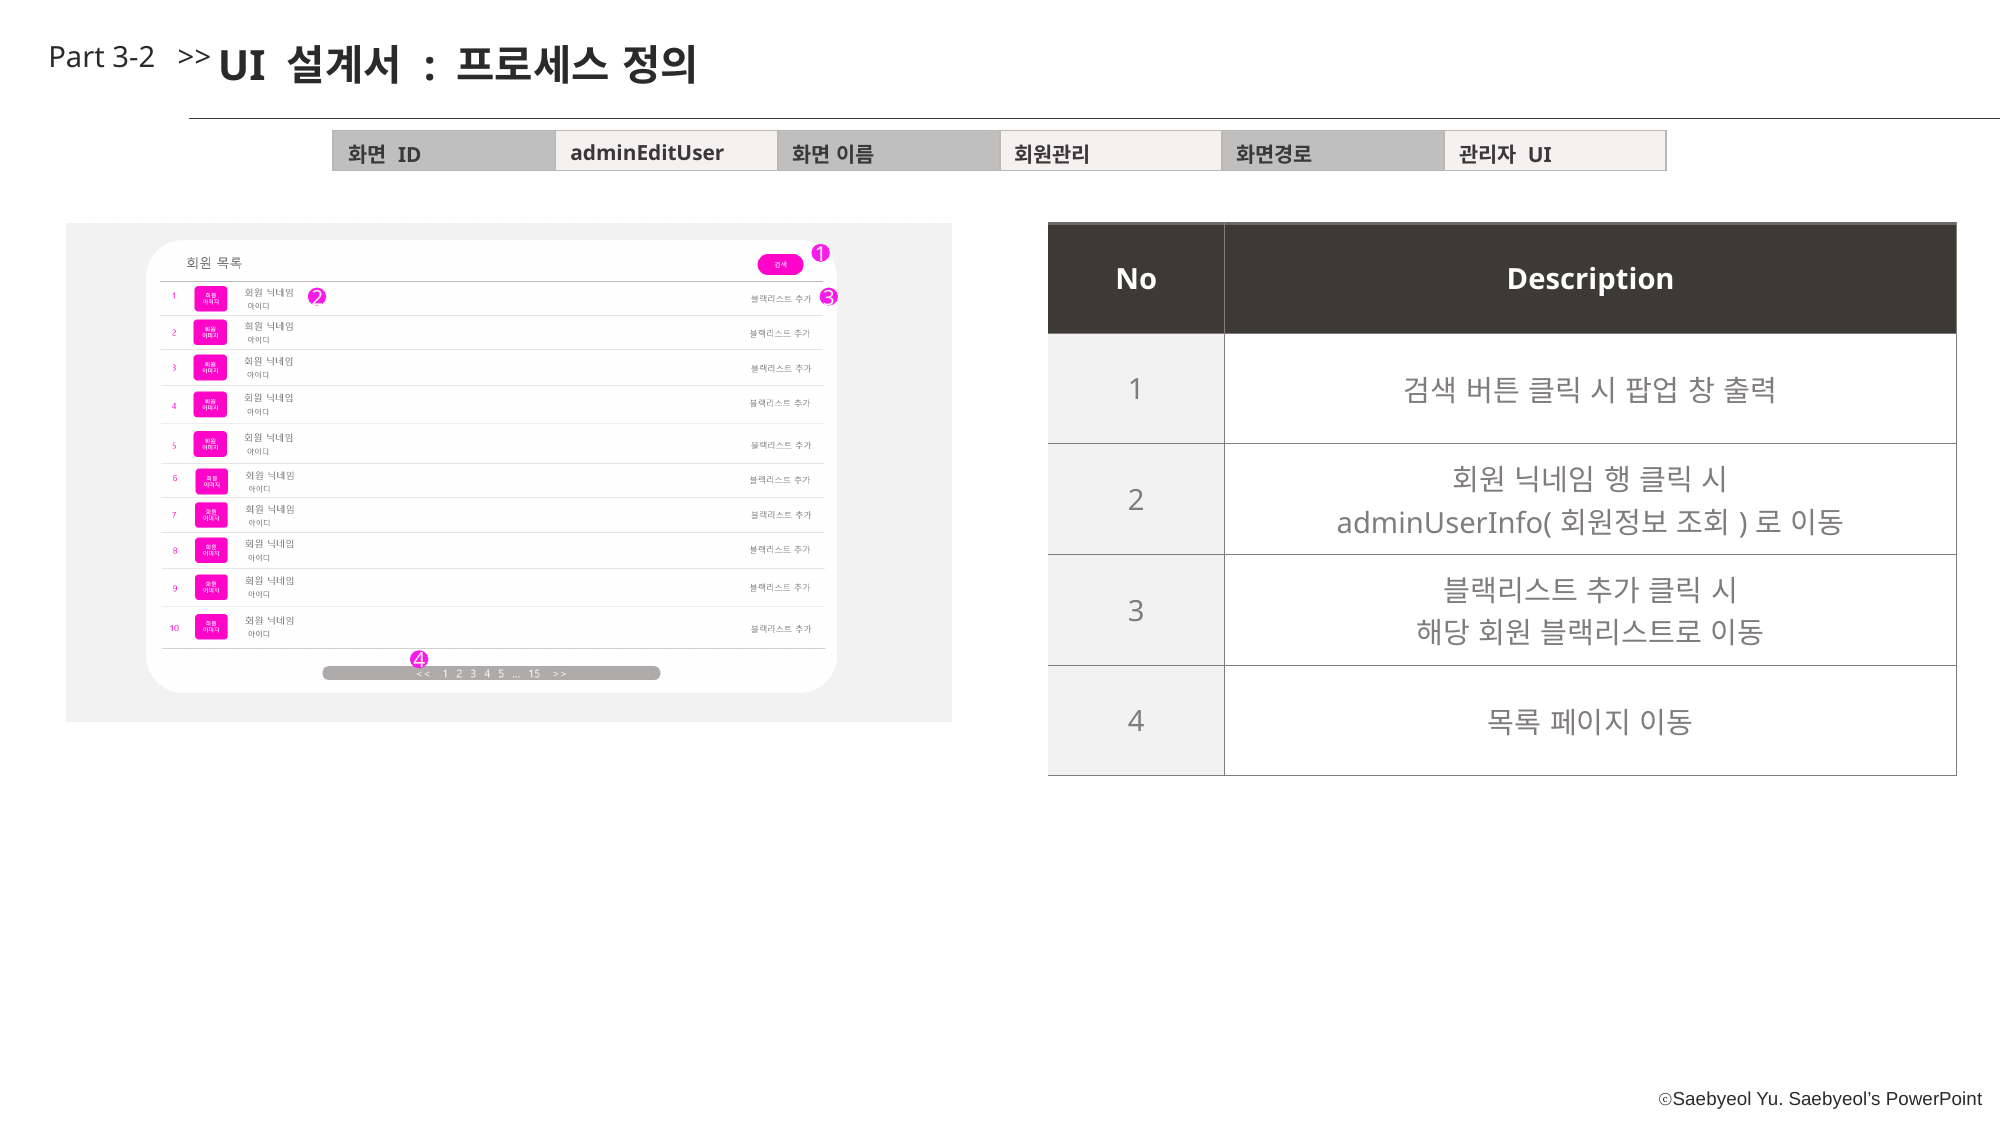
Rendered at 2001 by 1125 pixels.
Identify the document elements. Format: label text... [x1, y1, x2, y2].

picture [65, 223, 952, 722]
table_header 화면경로 [1223, 131, 1443, 170]
table_cell 목록 페이지 이동 [1225, 666, 1956, 775]
table_cell 블랙리스트 추가 클릭 시 해당 회원 블랙리스트로 이동 [1225, 555, 1956, 665]
table_cell 검색 버튼 클릭 시 팝업 창 출력 [1225, 334, 1956, 443]
table_cell 1 [1048, 334, 1224, 443]
table_header 관리자 UI [1445, 131, 1665, 170]
table_header 화면 이름 [779, 131, 999, 170]
text_box UI 설계서 : 프로세스 정의 [203, 31, 714, 97]
table_cell 회원 닉네임 행 클릭 시 adminUserInfo(회원정보 조회)로 이동 [1225, 444, 1956, 554]
table_cell 3 [1048, 555, 1224, 665]
table_header Description [1225, 225, 1956, 333]
table_cell 4 [1048, 666, 1224, 775]
table_cell 2 [1048, 444, 1224, 554]
table_header 화면 ID [334, 131, 555, 170]
table_header No [1048, 225, 1224, 333]
table_header adminEditUser [556, 131, 777, 170]
text_box Part 3-2 >> [33, 30, 227, 81]
table_header 회원관리 [1001, 131, 1221, 170]
